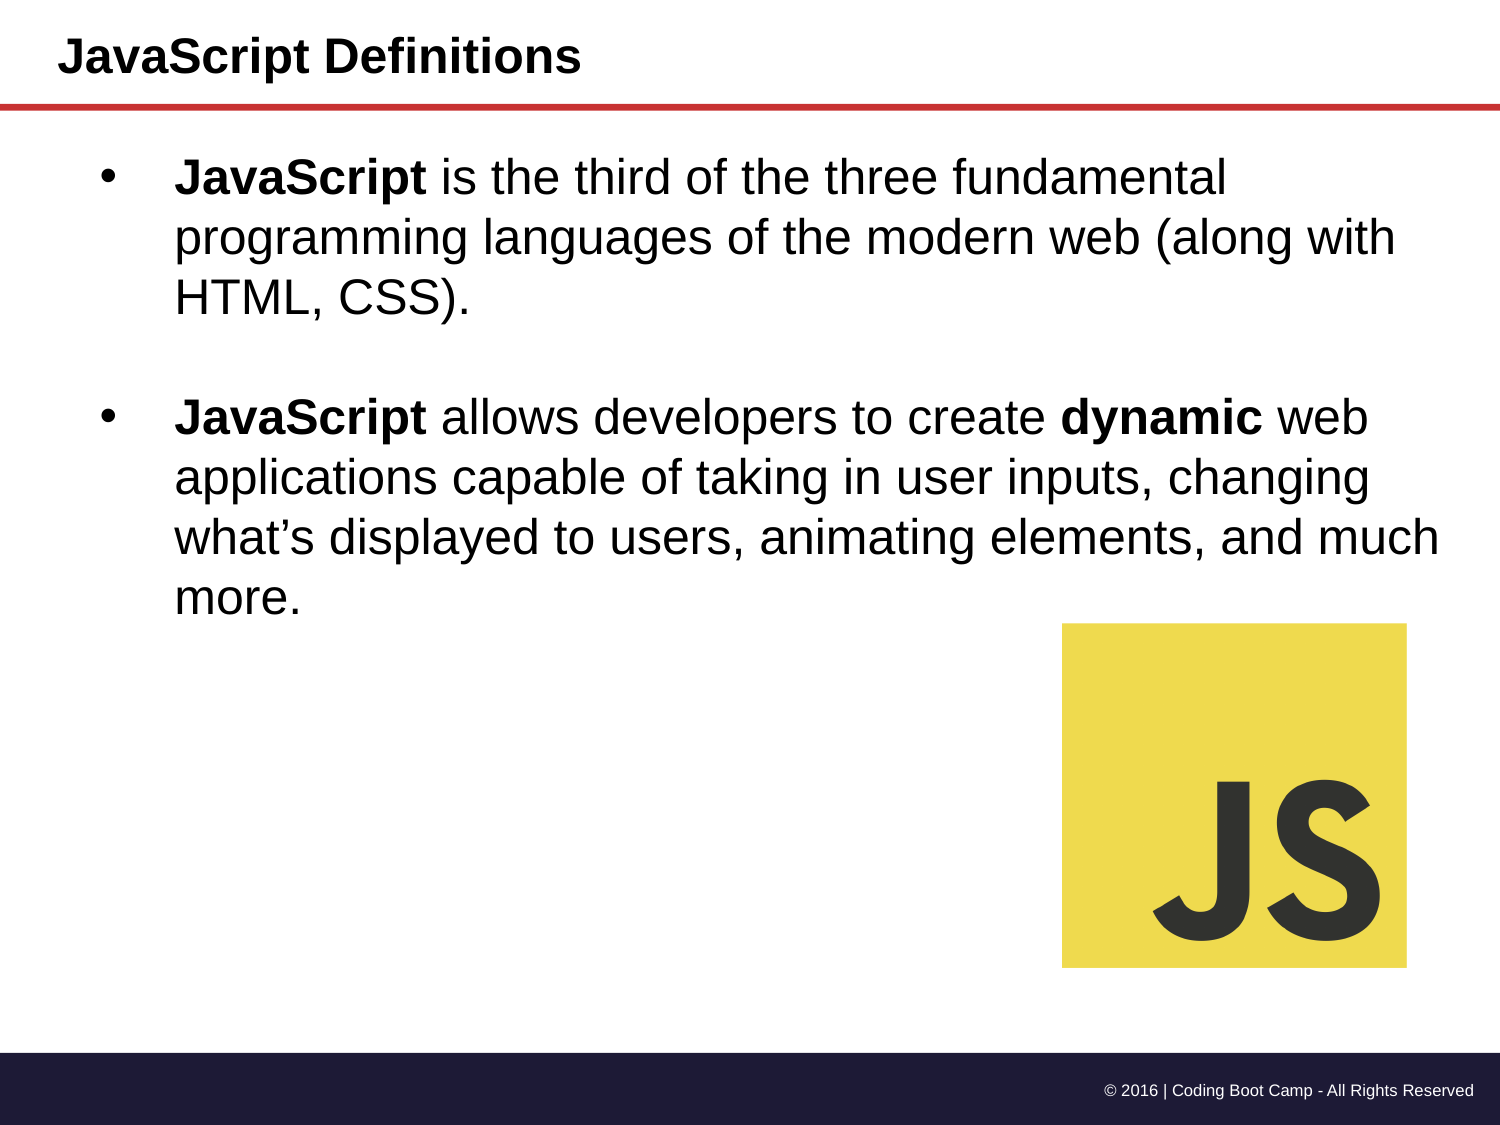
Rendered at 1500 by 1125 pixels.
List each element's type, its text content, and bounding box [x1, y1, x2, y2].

picture [1062, 623, 1407, 968]
text_box JavaScript is the third of the three fundamental programming languages of the modern web (along with HTML, CSS). JavaScript allows developers to create dynamic web applications capable of taking in user inputs, changing what’s displayed to users, animating elements, and much more. [54, 137, 1488, 633]
text_box JavaScript Definitions [49, 16, 948, 91]
